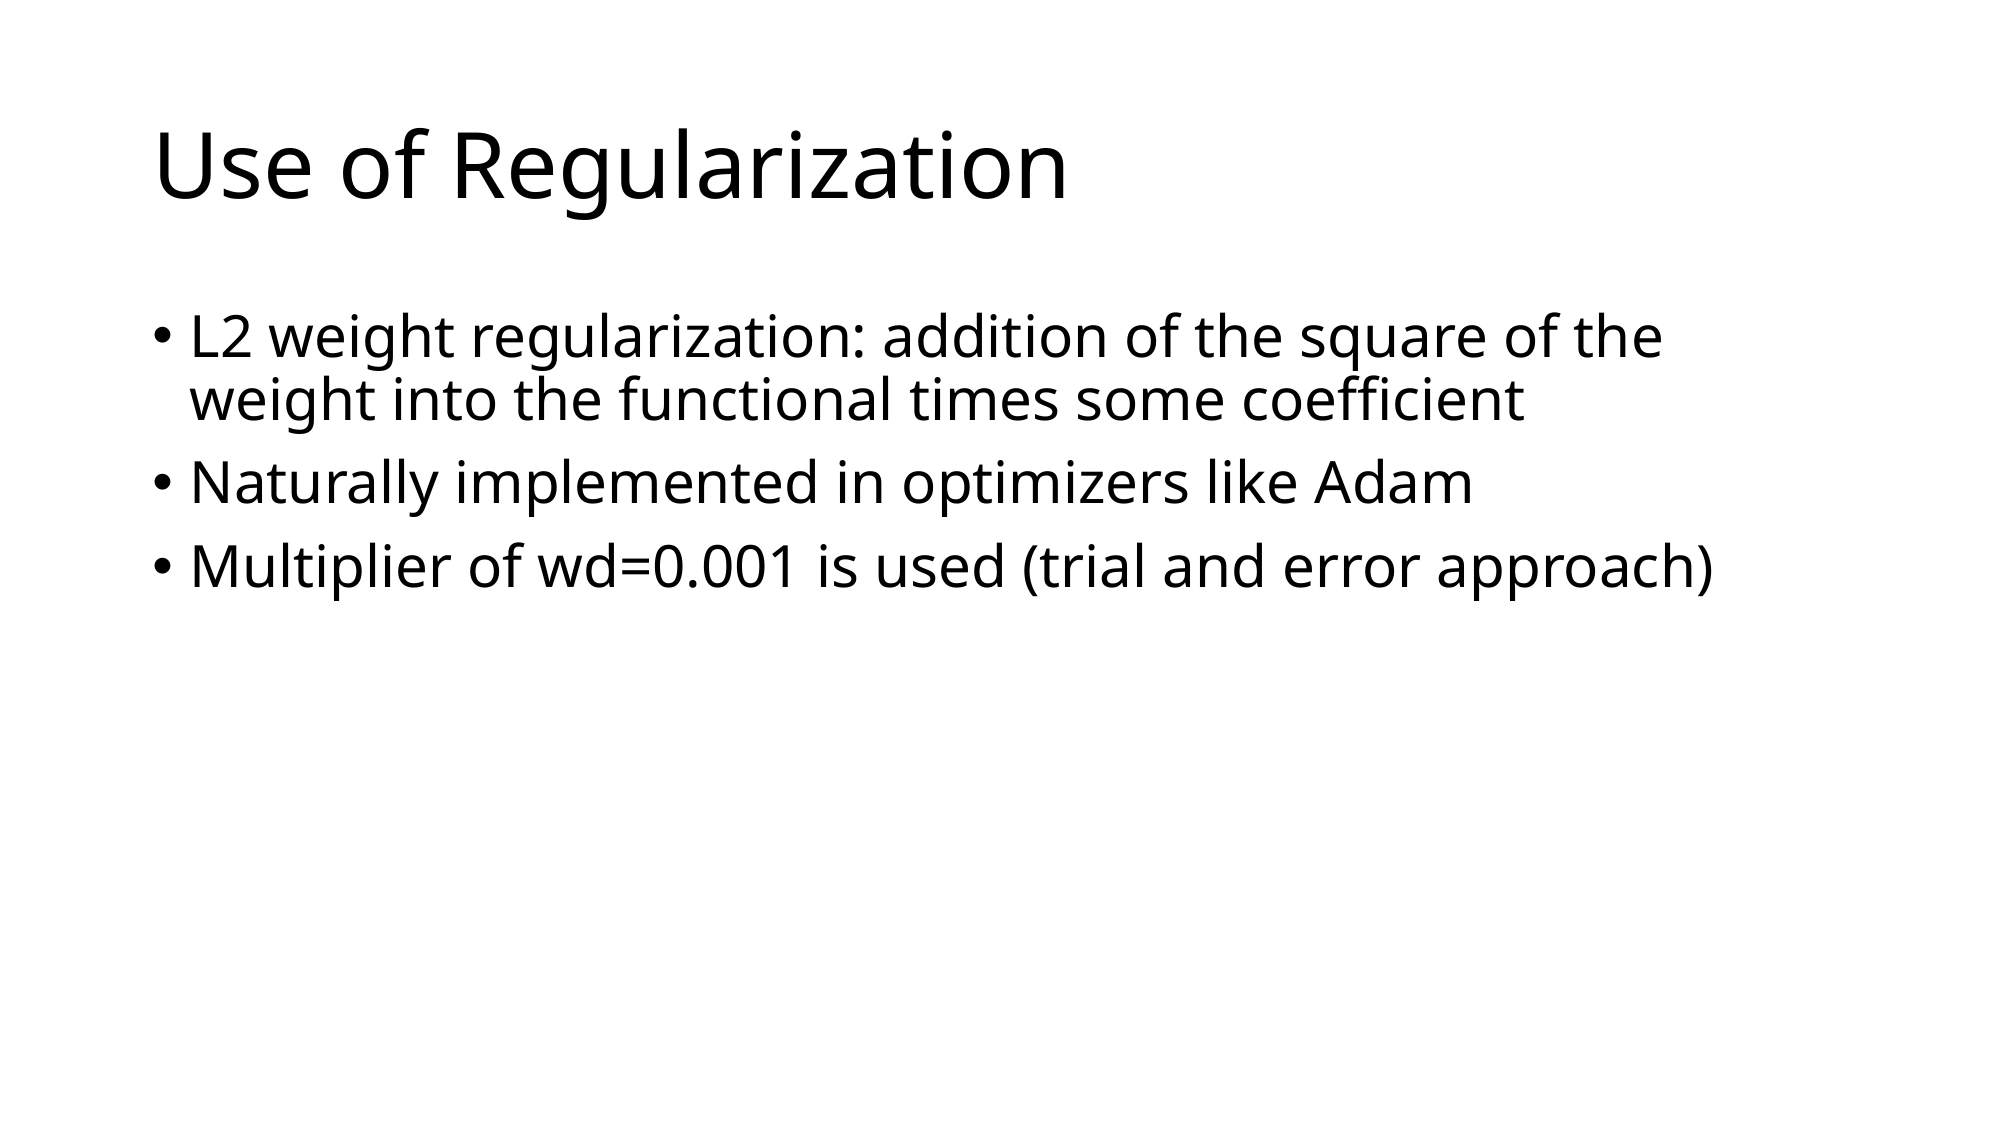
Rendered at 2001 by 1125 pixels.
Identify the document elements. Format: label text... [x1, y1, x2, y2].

title Use of Regularization [137, 59, 1863, 278]
list L2 weight regularization: addition of the square of the weight into the functional times some coefficient Naturally implemented in optimizers like Adam Multiplier of wd=0.001 is used (trial and error approach) [137, 299, 1863, 1014]
